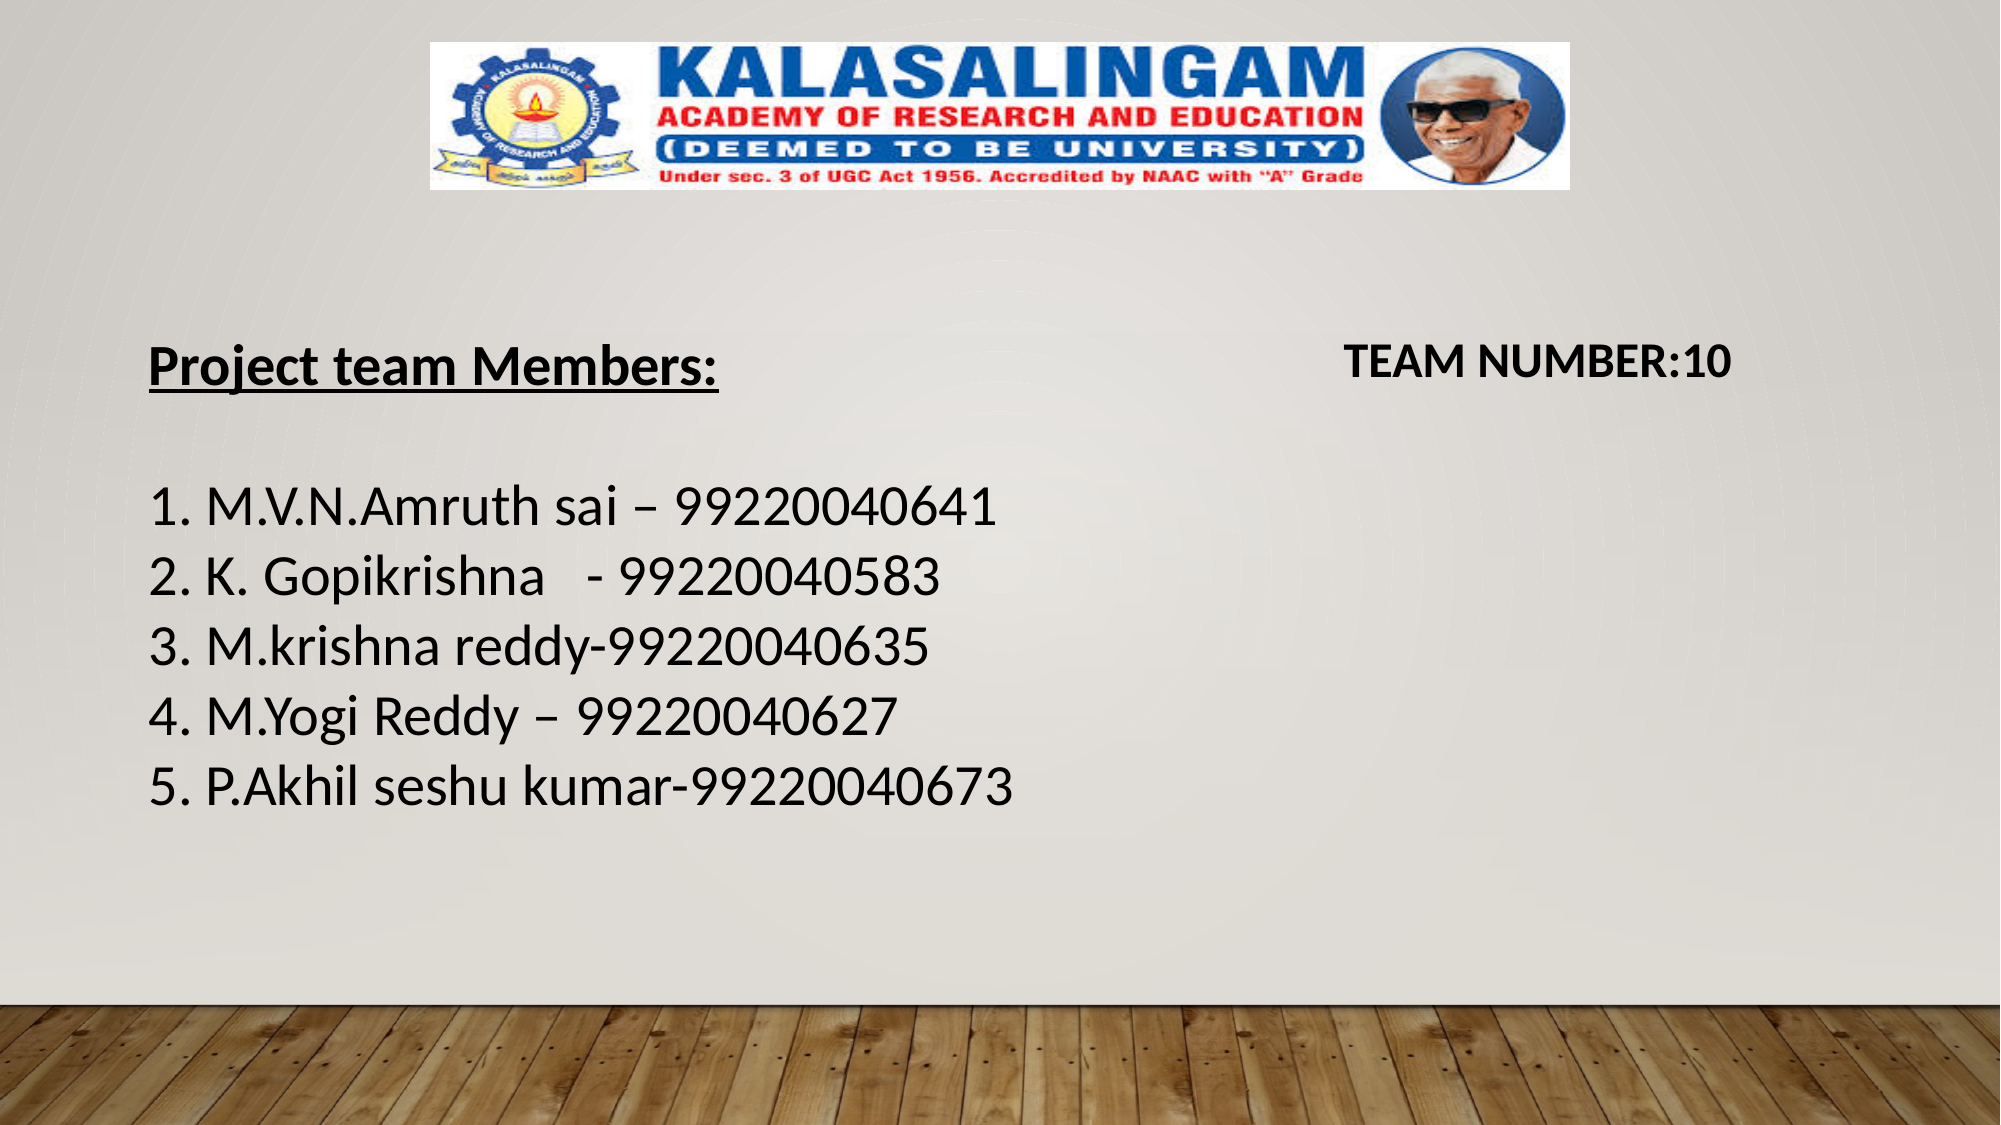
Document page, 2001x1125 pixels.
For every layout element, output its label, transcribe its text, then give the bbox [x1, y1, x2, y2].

picture [0, 1005, 2000, 1125]
picture [430, 42, 1570, 190]
text_box TEAM NUMBER:10 [1037, 319, 2000, 395]
text_box Project team Members: M.V.N.Amruth sai – 99220040641 K. Gopikrishna - 99220040583 M.krishna reddy-99220040635 M.Yogi Reddy – 99220040627 P.Akhil seshu kumar-99220040673 [134, 319, 1136, 825]
